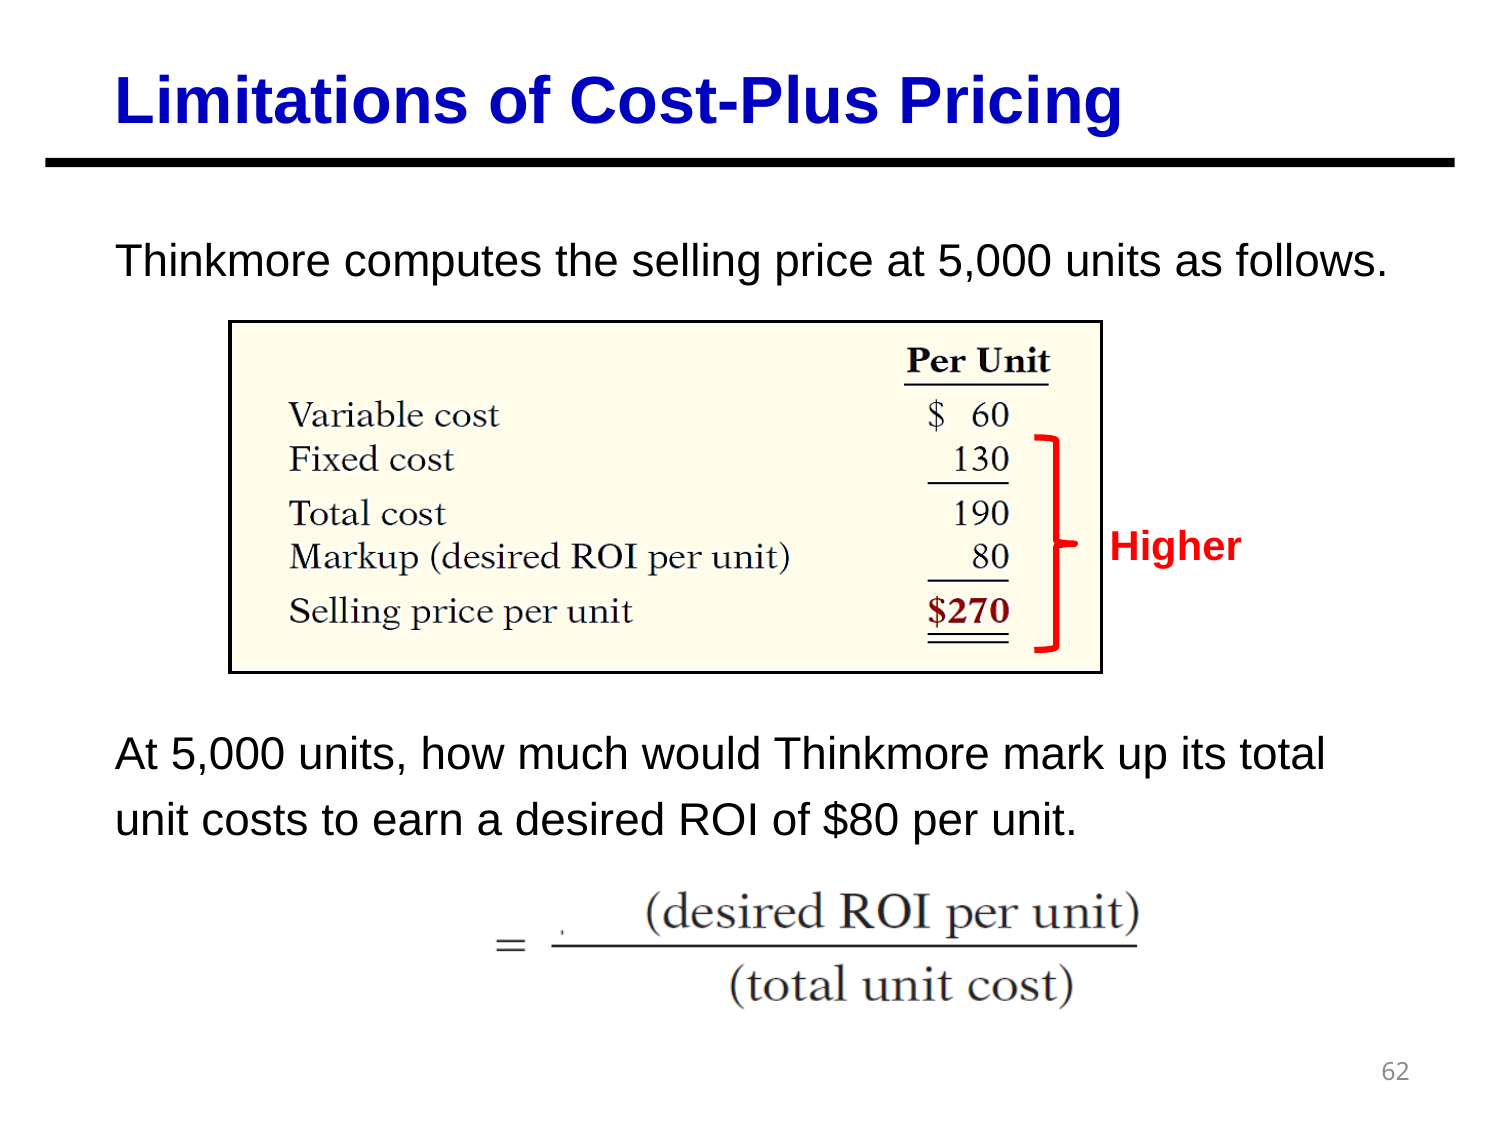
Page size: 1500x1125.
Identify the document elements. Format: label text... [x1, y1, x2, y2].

text_box Higher [1105, 510, 1271, 576]
slide_number 62 [1074, 1042, 1425, 1103]
picture [262, 858, 1189, 1038]
text_box At 5,000 units, how much would Thinkmore mark up its total unit costs to earn a desired ROI of $80 per unit. [99, 705, 1425, 868]
picture [231, 322, 1101, 672]
text_box Limitations of Cost-Plus Pricing [99, 50, 1463, 142]
list Thinkmore computes the selling price at 5,000 units as follows. [99, 212, 1413, 363]
